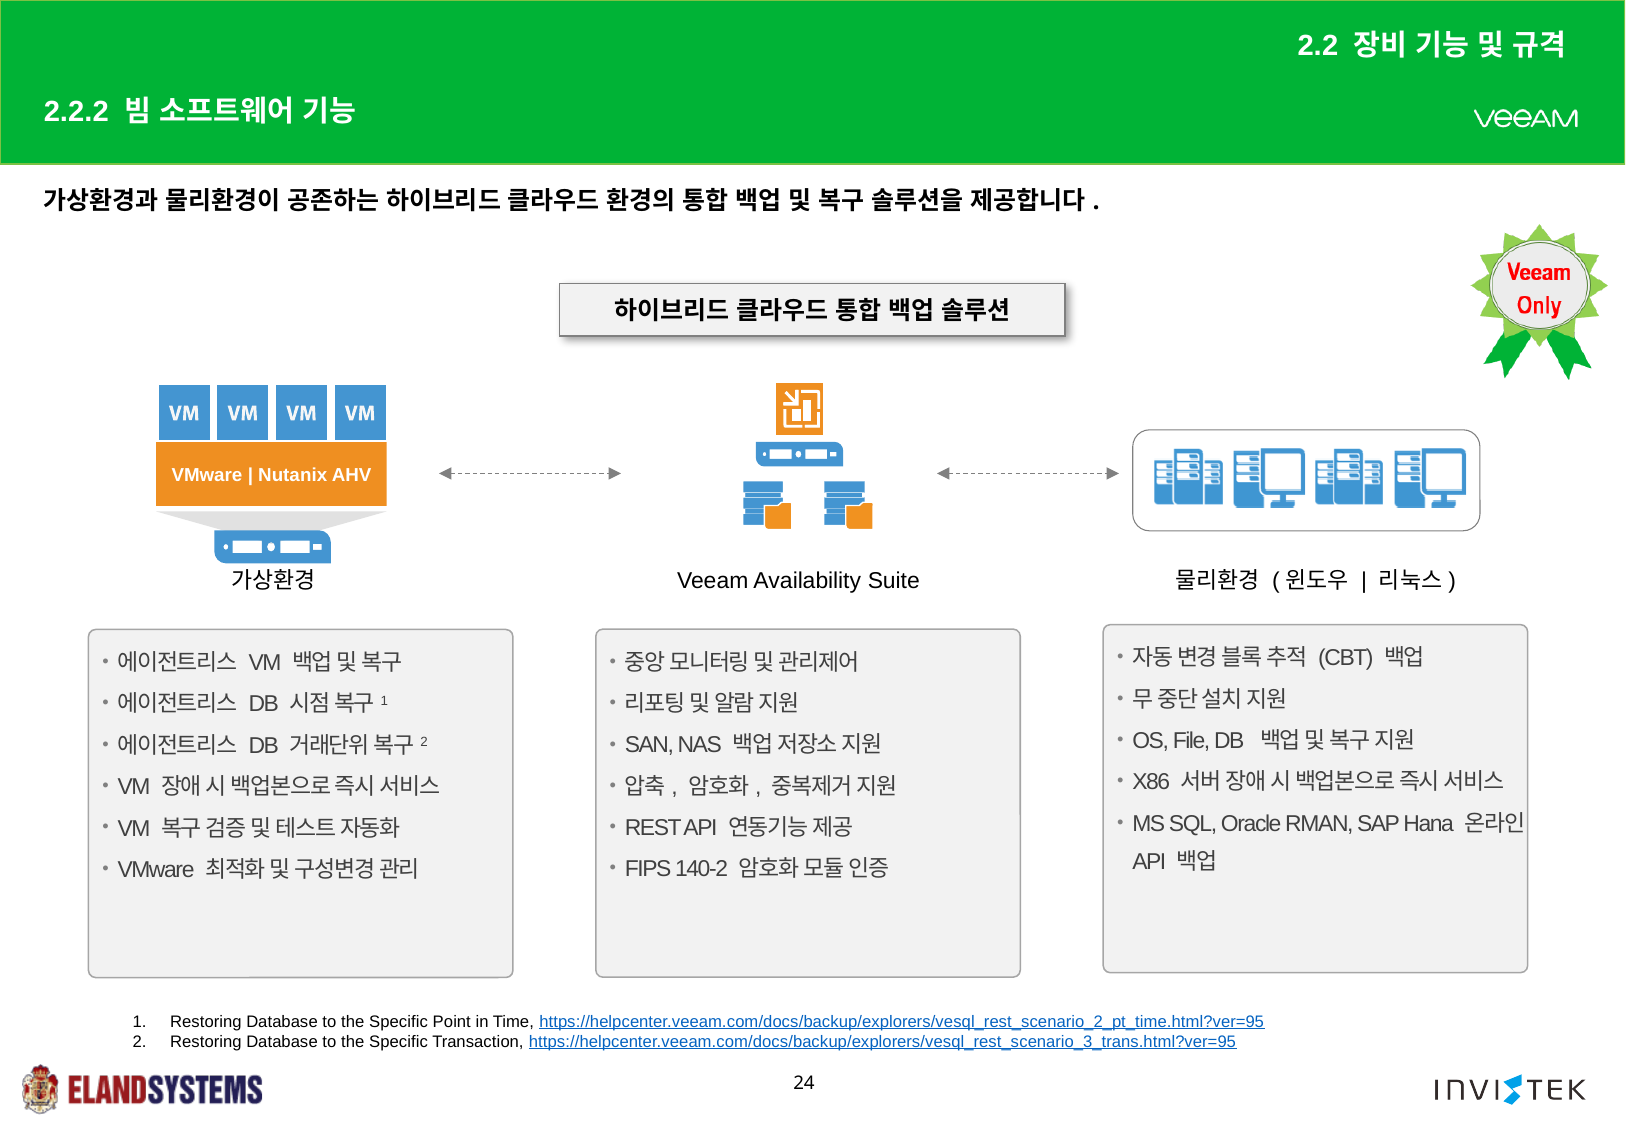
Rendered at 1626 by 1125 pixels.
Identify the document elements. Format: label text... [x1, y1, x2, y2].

slide_number 24 [778, 1063, 847, 1105]
title 2.2.2 빔 소프트웨어 기능 [28, 88, 989, 136]
picture [1435, 1074, 1519, 1105]
list Restoring Database to the Specific Point in Time, https://helpcenter.veeam.com/docs/backup/explorers/vesql_rest_scenario_2_pt_time.html?ver=95 Restoring Database to the Specific Transaction, https://helpcenter.veeam.com/docs/backup/explorers/vesql_rest_scenario_3_trans.html?ver=95 [117, 1003, 1536, 1073]
picture [1514, 1074, 1586, 1105]
list 2.2 장비 기능 및 규격 [862, 16, 1582, 76]
list 가상환경과 물리환경이 공존하는 하이브리드 클라우드 환경의 통합 백업 및 복구 솔루션을 제공합니다. [28, 177, 1582, 269]
text_box 하이브리드 클라우드 통합 백업 솔루션 [559, 283, 1066, 337]
picture [22, 1064, 270, 1115]
picture [1470, 224, 1608, 380]
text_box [88, 382, 1528, 978]
picture [1465, 100, 1586, 136]
